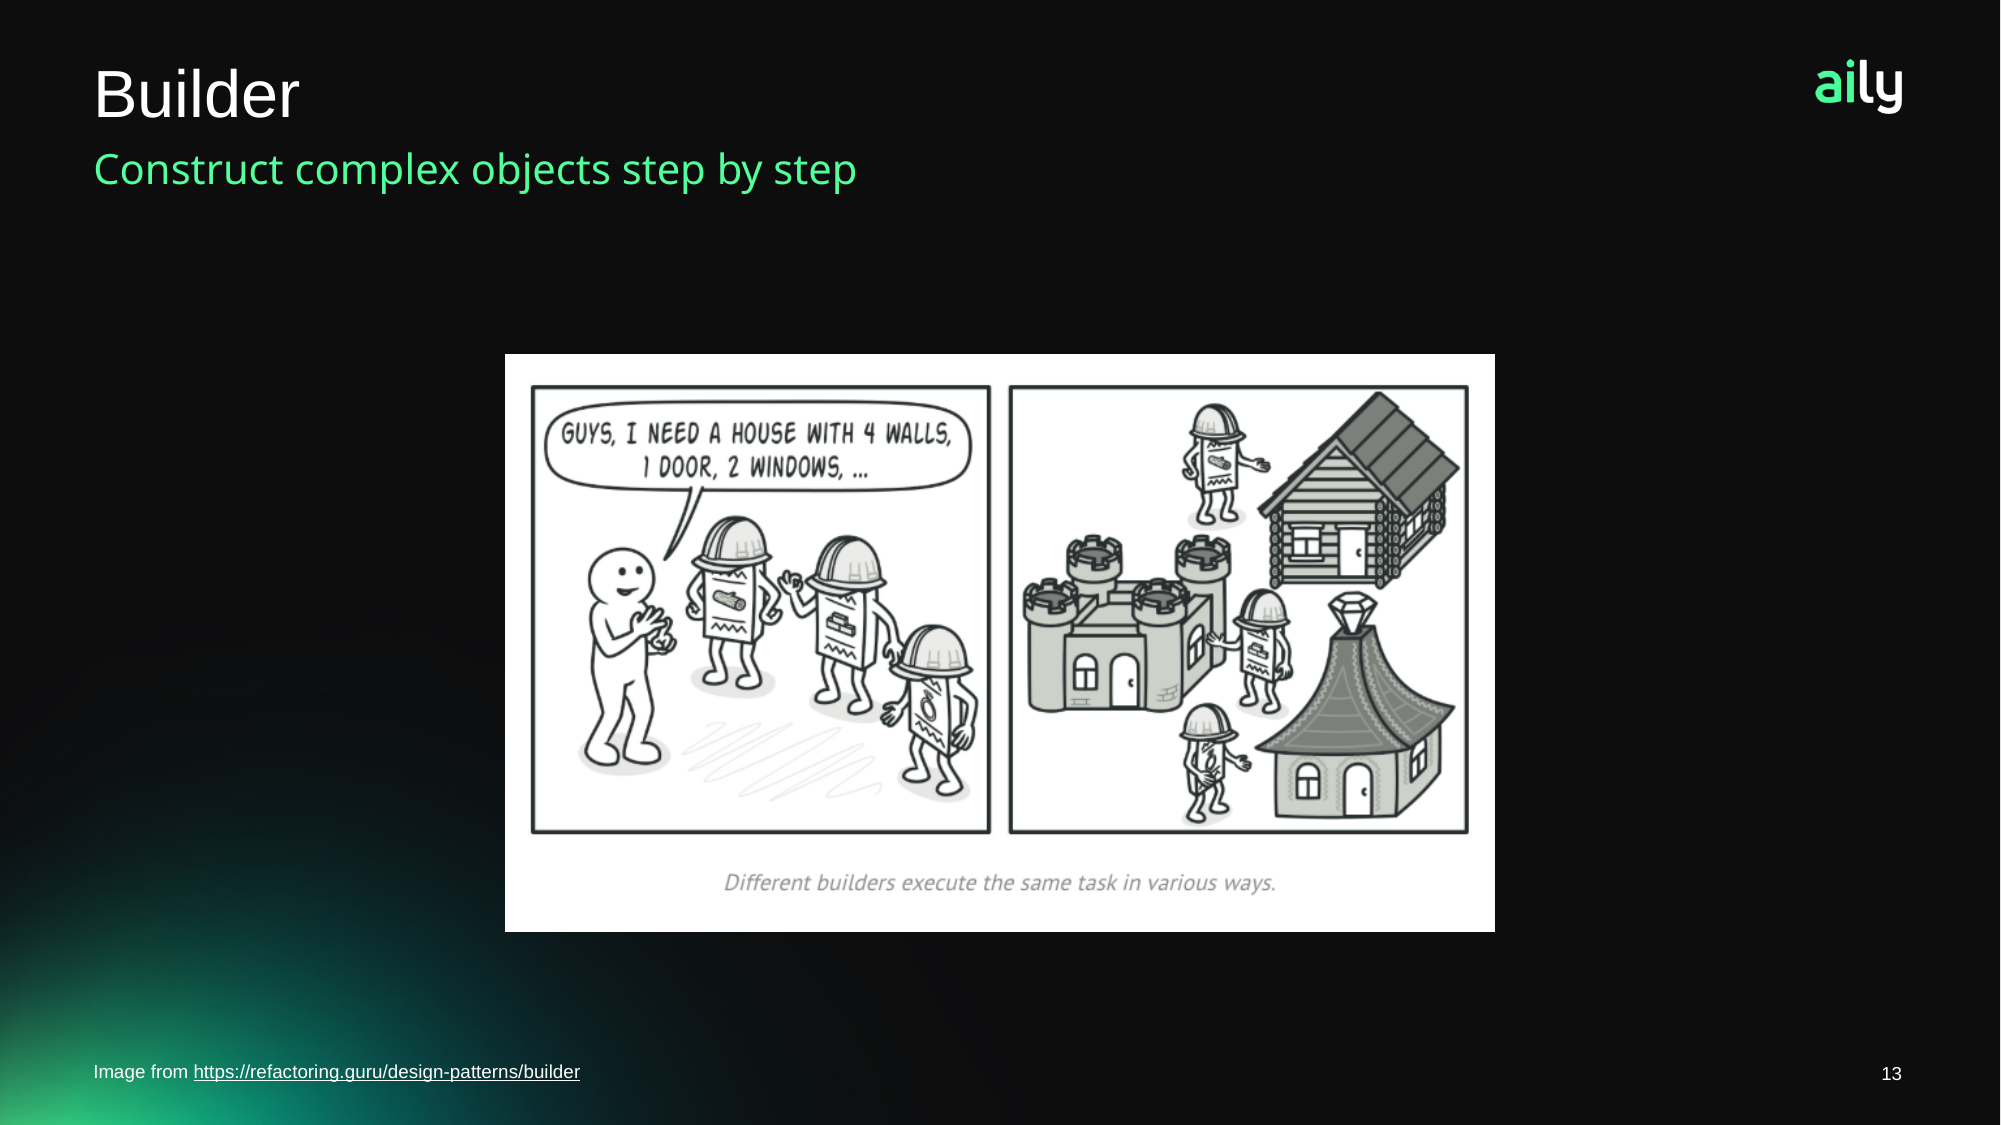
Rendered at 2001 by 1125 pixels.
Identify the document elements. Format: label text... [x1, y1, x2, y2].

list Construct complex objects step by step [93, 148, 1786, 218]
slide_number 13 [1452, 1042, 1903, 1103]
list Image from https://refactoring.guru/design-patterns/builder [93, 1042, 1408, 1103]
picture [0, 0, 2001, 1125]
title Builder [93, 59, 1786, 148]
